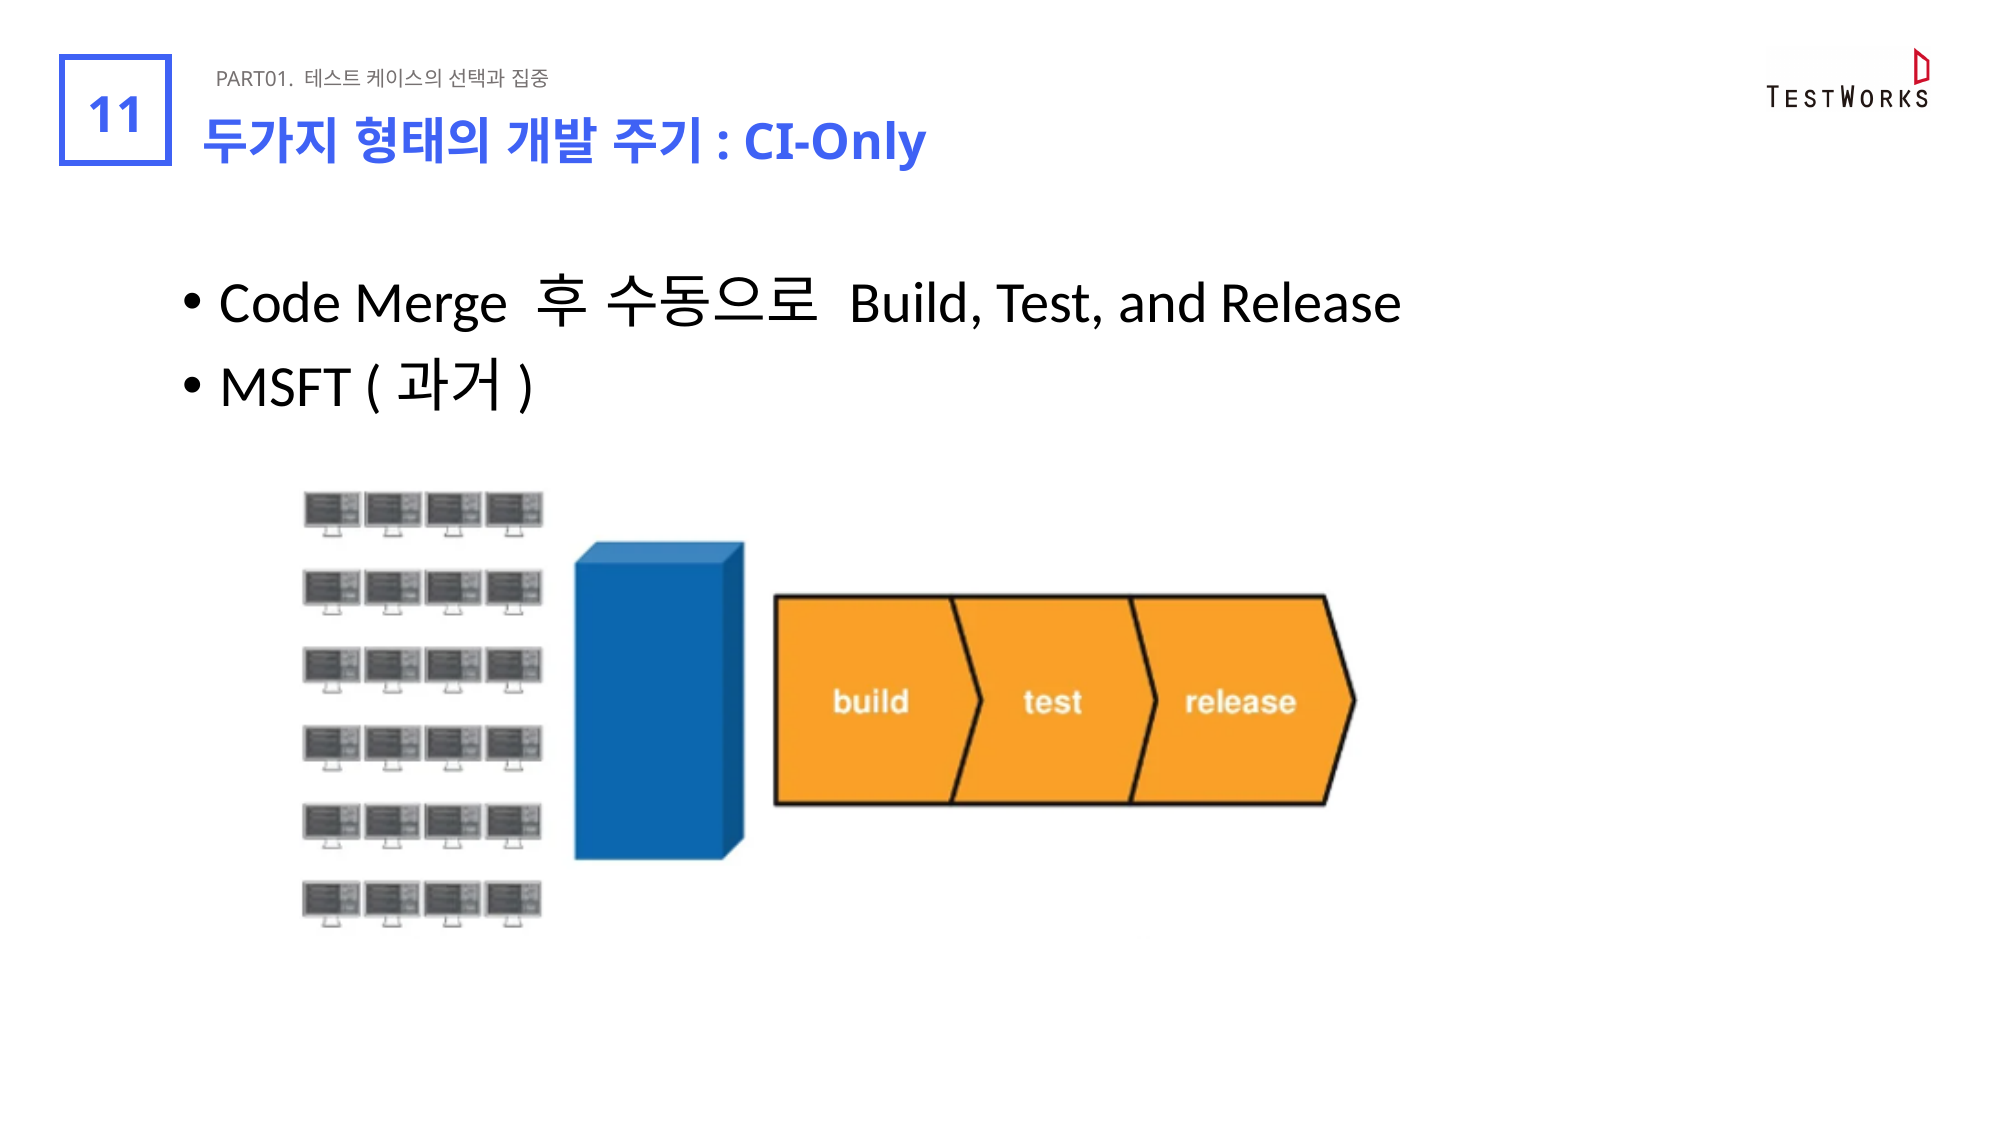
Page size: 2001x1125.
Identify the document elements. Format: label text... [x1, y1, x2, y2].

text_box [61, 150, 169, 164]
picture [1766, 46, 1931, 112]
text_box PART01. 테스트 케이스의 선택과 집중 [200, 46, 565, 99]
list Code Merge 후 수동으로 Build, Test, and Release MSFT (과거) [167, 265, 1833, 939]
text_box 8 [83, 164, 143, 173]
text_box [61, 56, 169, 71]
text_box 11 [56, 71, 175, 150]
picture [299, 477, 1365, 939]
text_box 두가지 형태의 개발 주기: CI-Only [187, 102, 1232, 177]
